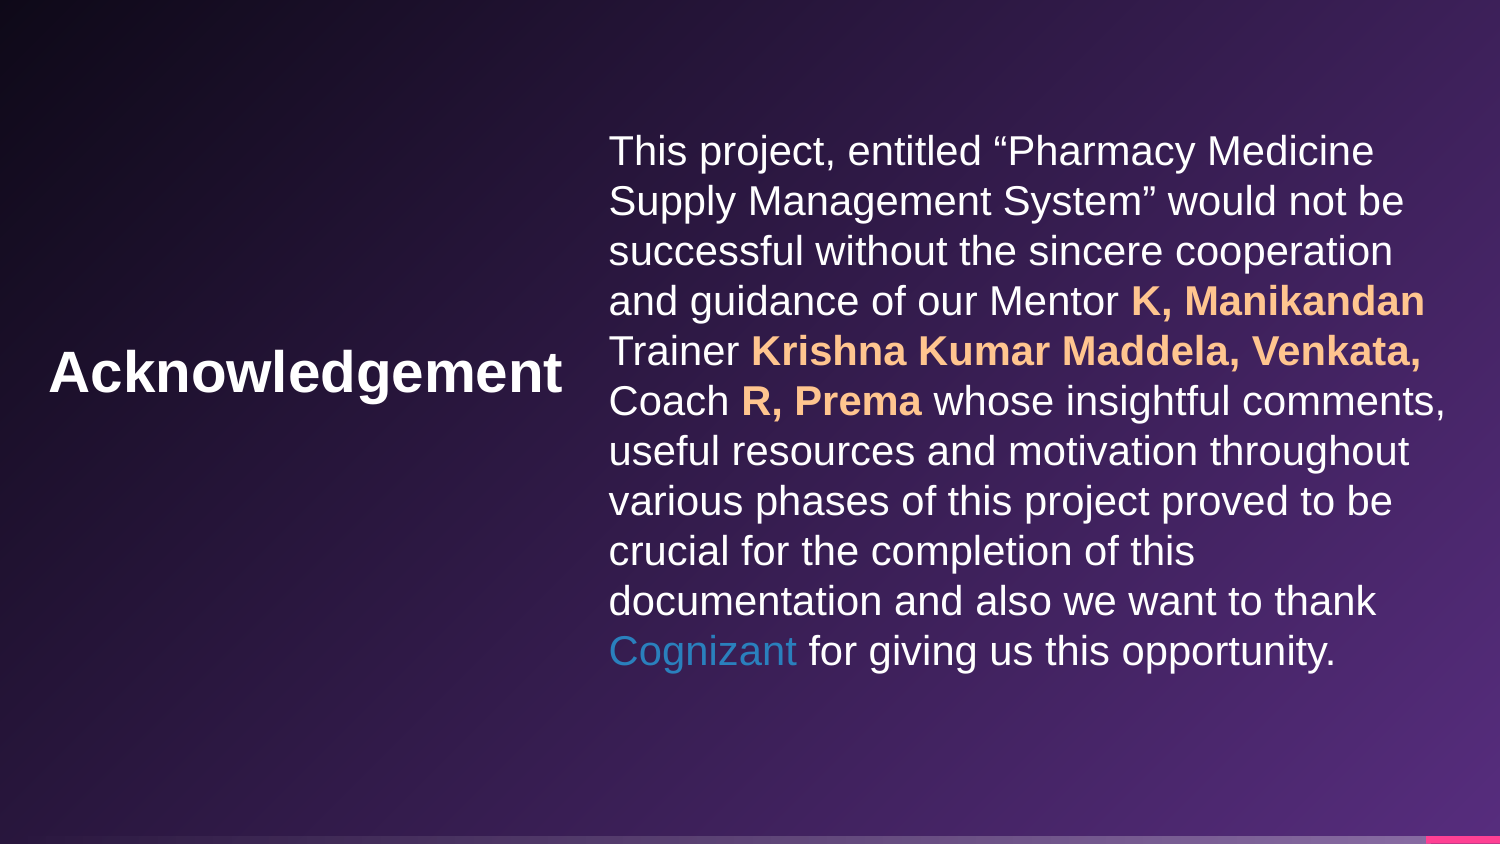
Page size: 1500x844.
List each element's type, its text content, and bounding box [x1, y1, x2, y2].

text_box This project, entitled “Pharmacy Medicine Supply Management System” would not be successful without the sincere cooperation and guidance of our Mentor K, Manikandan Trainer Krishna Kumar Maddela, Venkata, Coach R, Prema whose insightful comments, useful resources and motivation throughout various phases of this project proved to be crucial for the completion of this documentation and also we want to thank Cognizant for giving us this opportunity. [593, 116, 1480, 752]
title Acknowledgement [48, 83, 576, 406]
